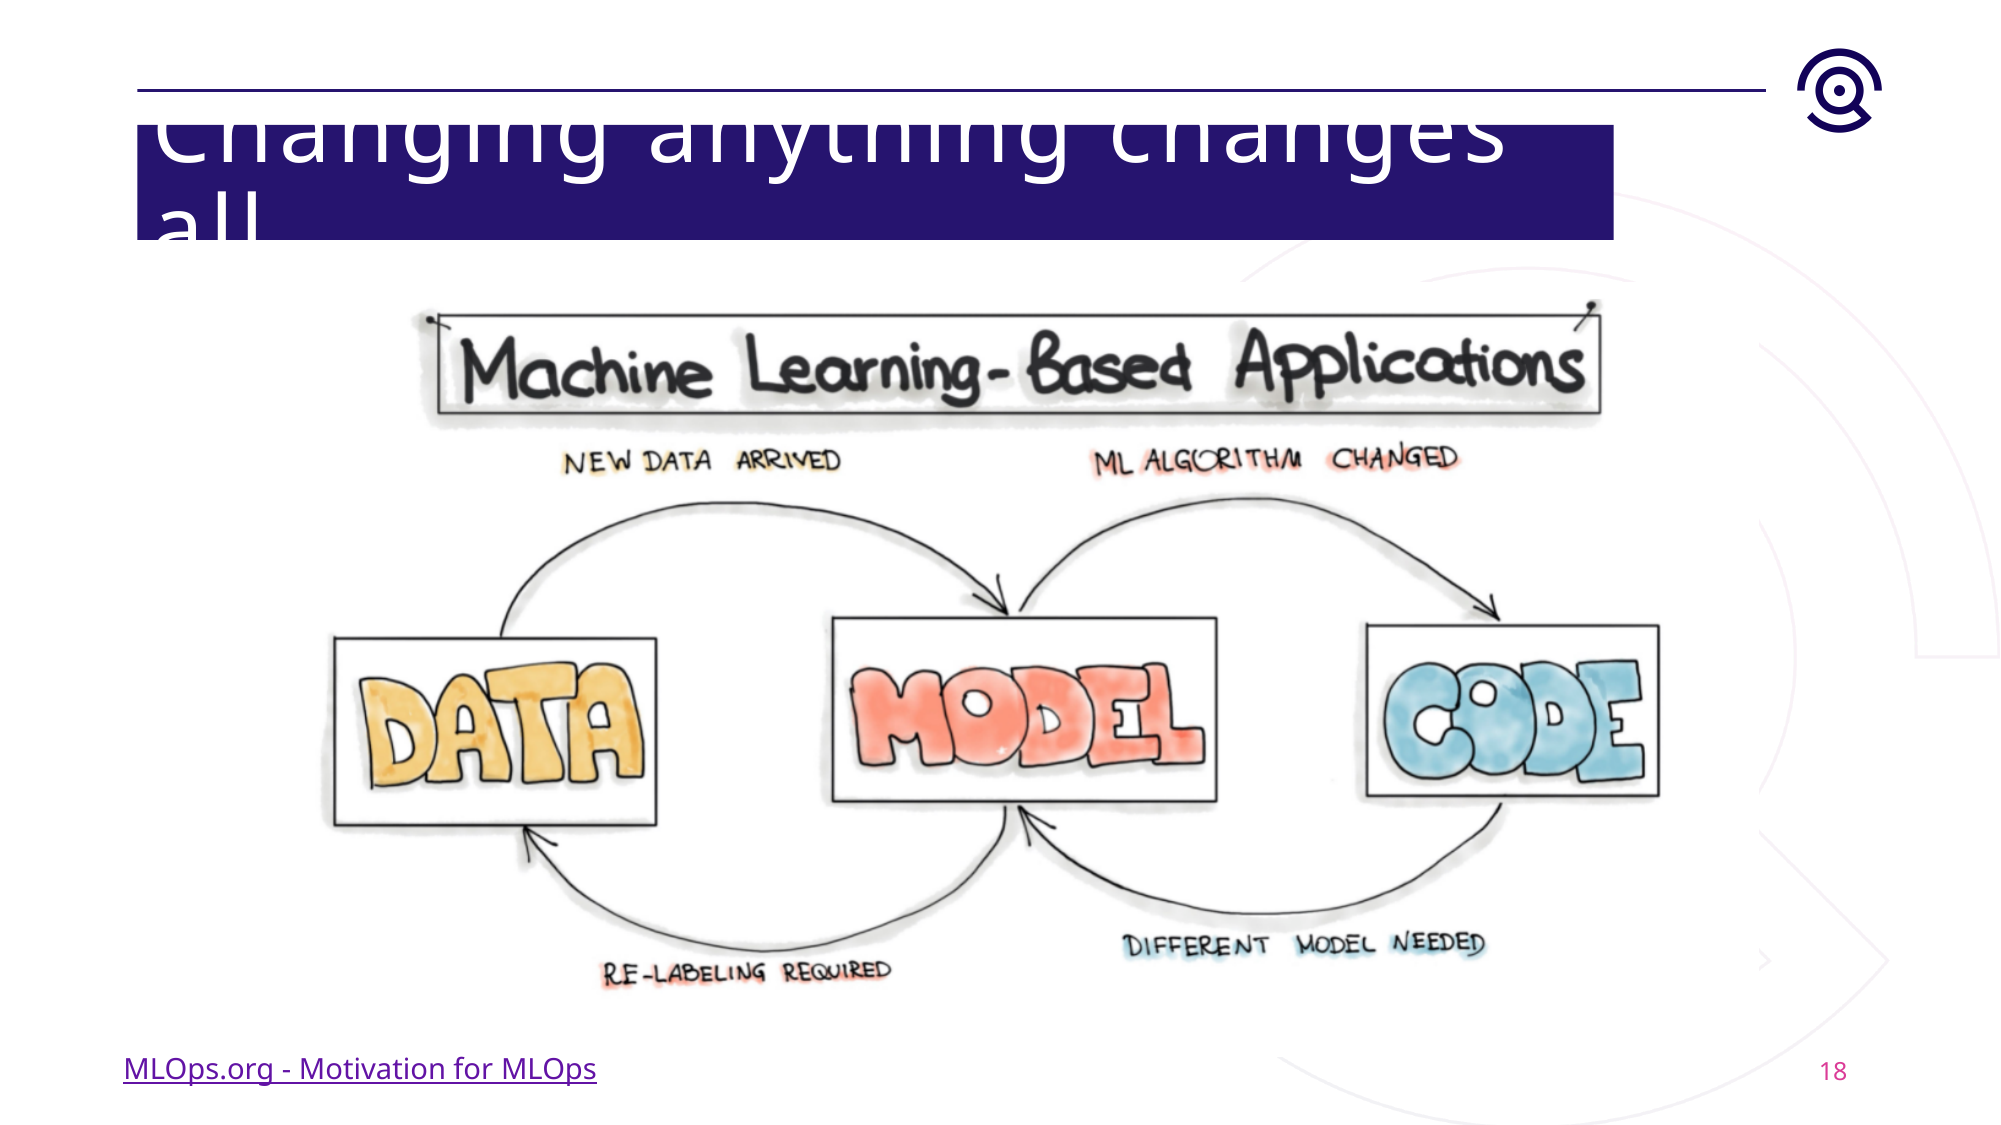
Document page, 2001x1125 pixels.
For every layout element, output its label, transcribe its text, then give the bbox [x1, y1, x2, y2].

picture [186, 282, 1759, 1057]
text_box MLOps.org - Motivation for MLOps [108, 1042, 612, 1098]
slide_number 18 [1412, 1042, 1863, 1103]
title Changing anything changes all [137, 124, 1614, 240]
